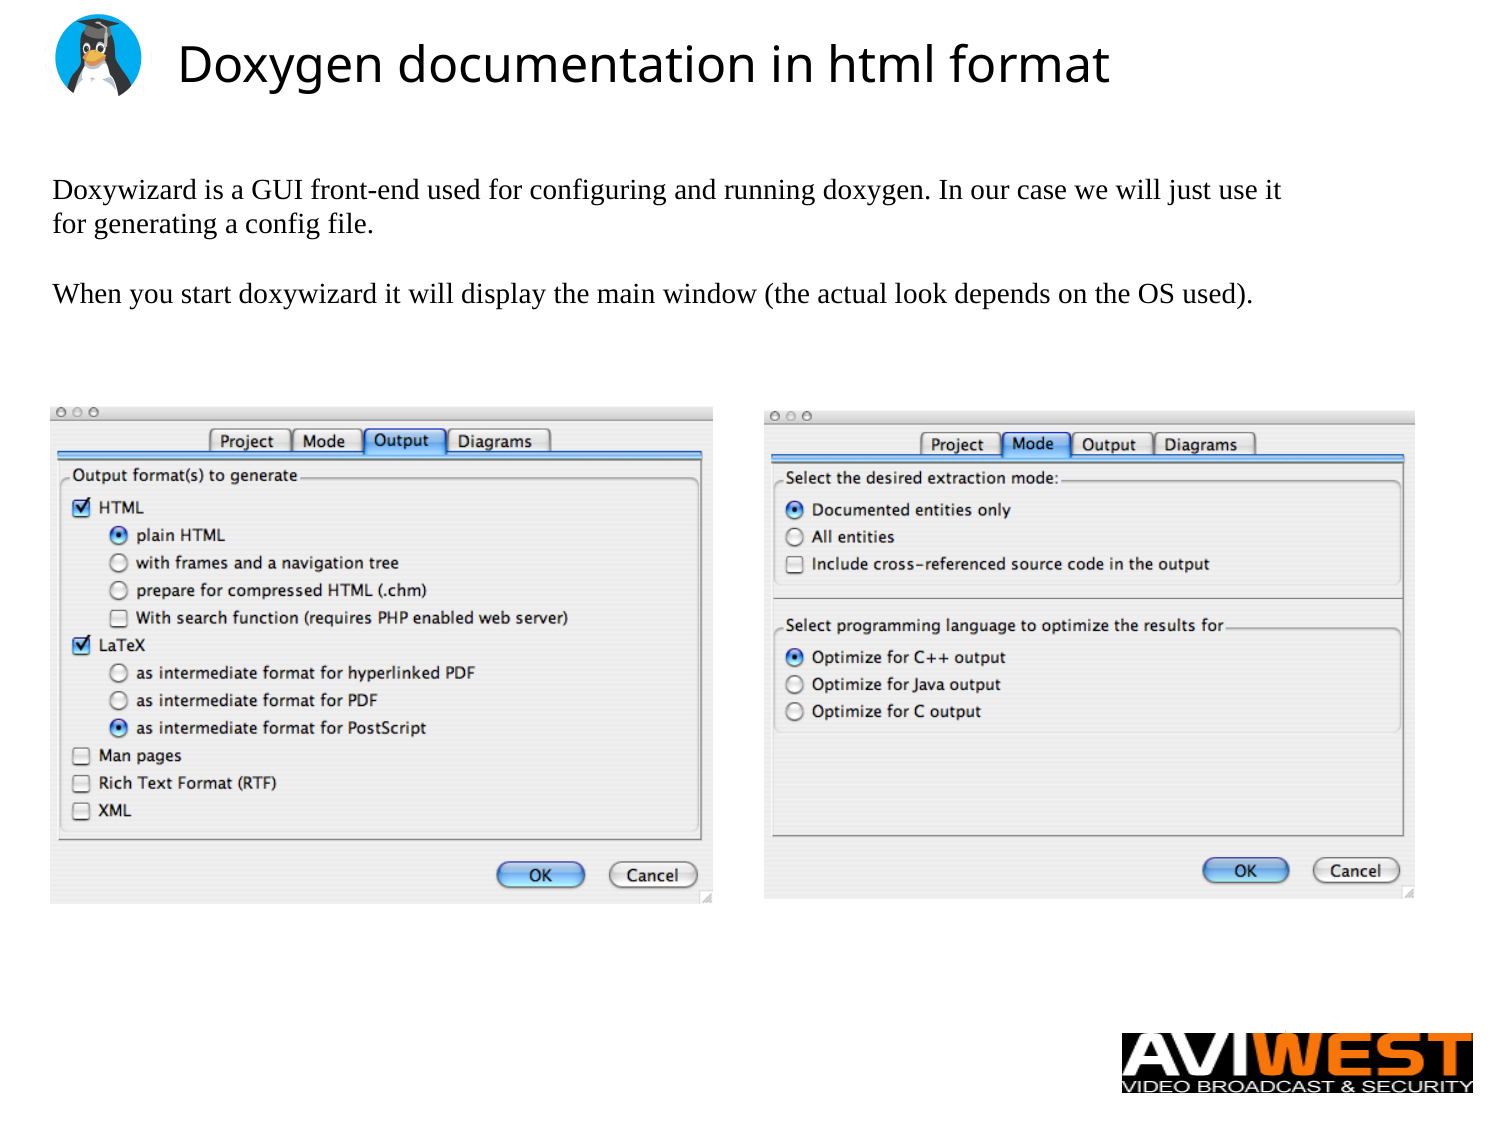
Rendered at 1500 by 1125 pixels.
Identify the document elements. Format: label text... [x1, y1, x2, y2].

picture [49, 405, 713, 904]
text_box Doxywizard is a GUI front-end used for configuring and running doxygen. In our case we will just use it for generating a config file. When you start doxywizard it will display the main window (the actual look depends on the OS used). [37, 162, 1313, 318]
picture [44, 3, 152, 112]
text_box Doxygen documentation in html format [162, 24, 1475, 100]
picture [764, 410, 1415, 900]
picture [1122, 1033, 1473, 1093]
